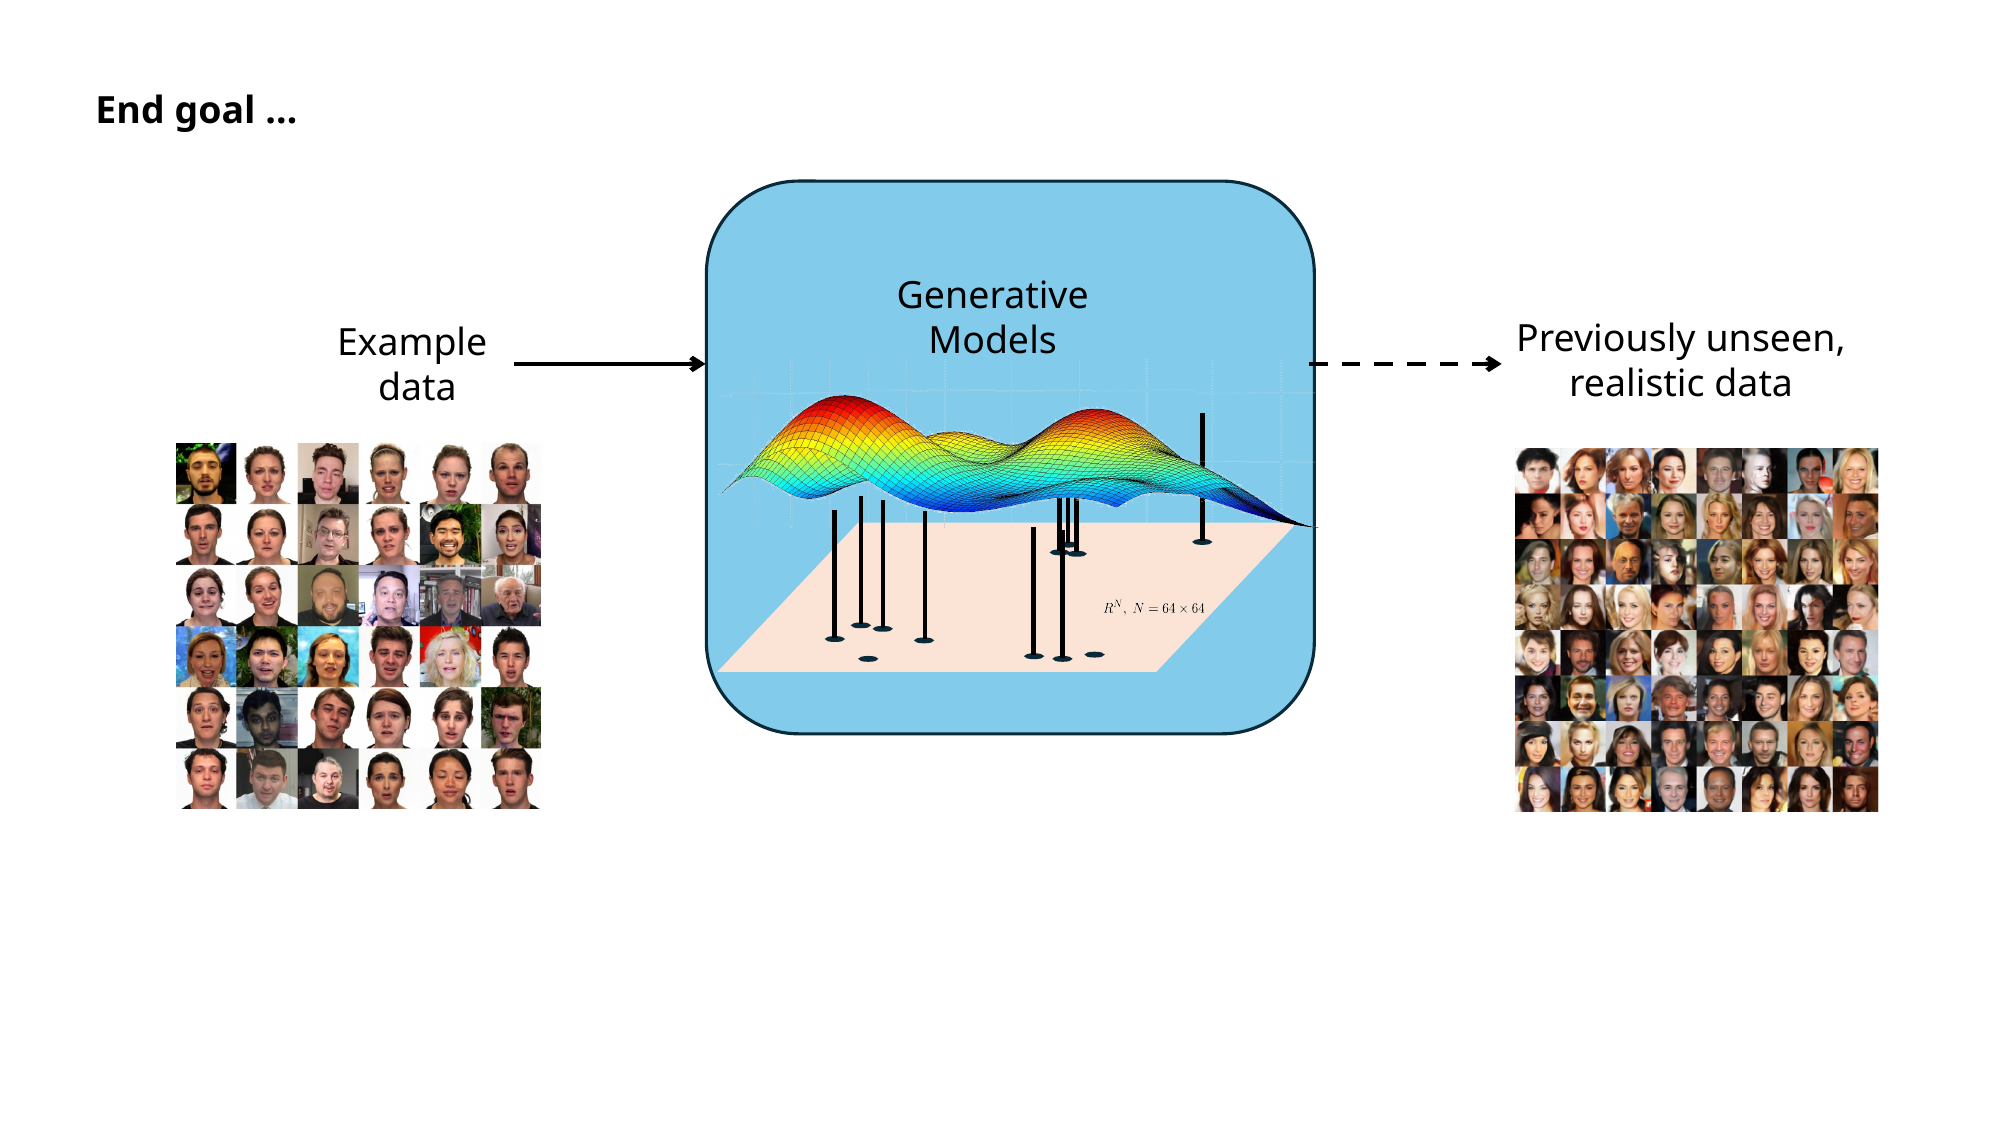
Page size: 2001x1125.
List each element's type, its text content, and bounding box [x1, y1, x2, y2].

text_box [716, 359, 1320, 673]
picture [175, 439, 544, 812]
text_box Example data [322, 310, 513, 416]
text_box Generative Models [881, 263, 1104, 359]
text_box Previously unseen, realistic data [1501, 306, 1861, 412]
text_box End goal … [80, 78, 313, 139]
text_box [704, 179, 1316, 736]
picture [1511, 444, 1880, 815]
